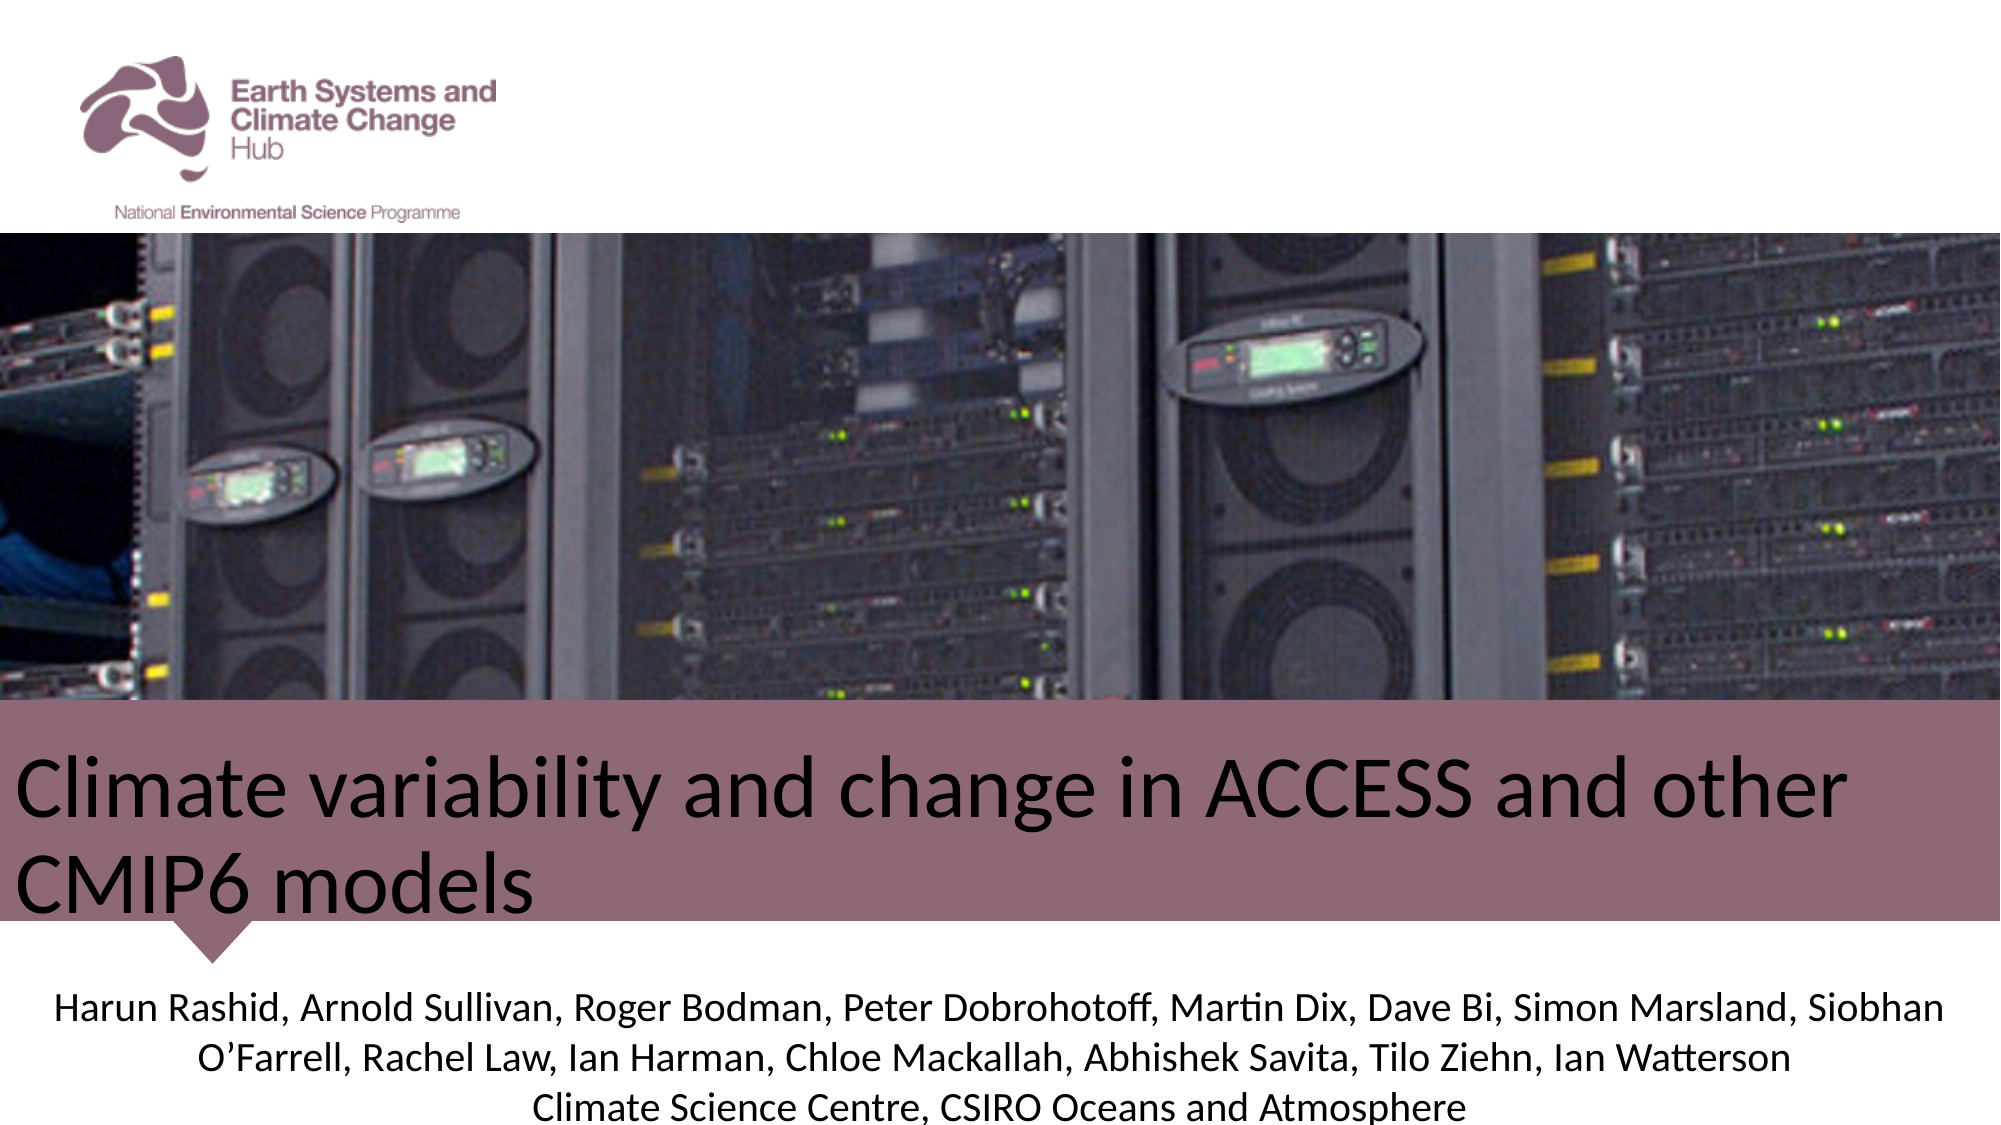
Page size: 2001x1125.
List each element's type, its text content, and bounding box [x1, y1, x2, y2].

picture [0, 233, 2000, 699]
text_box Harun Rashid, Arnold Sullivan, Roger Bodman, Peter Dobrohotoff, Martin Dix, Dave Bi, Simon Marsland, Siobhan O’Farrell, Rachel Law, Ian Harman, Chloe Mackallah, Abhishek Savita, Tilo Ziehn, Ian Watterson Climate Science Centre, CSIRO Oceans and Atmosphere [0, 969, 2000, 1125]
picture [80, 56, 496, 223]
title Climate variability and change in ACCESS and other CMIP6 models [0, 733, 2000, 916]
